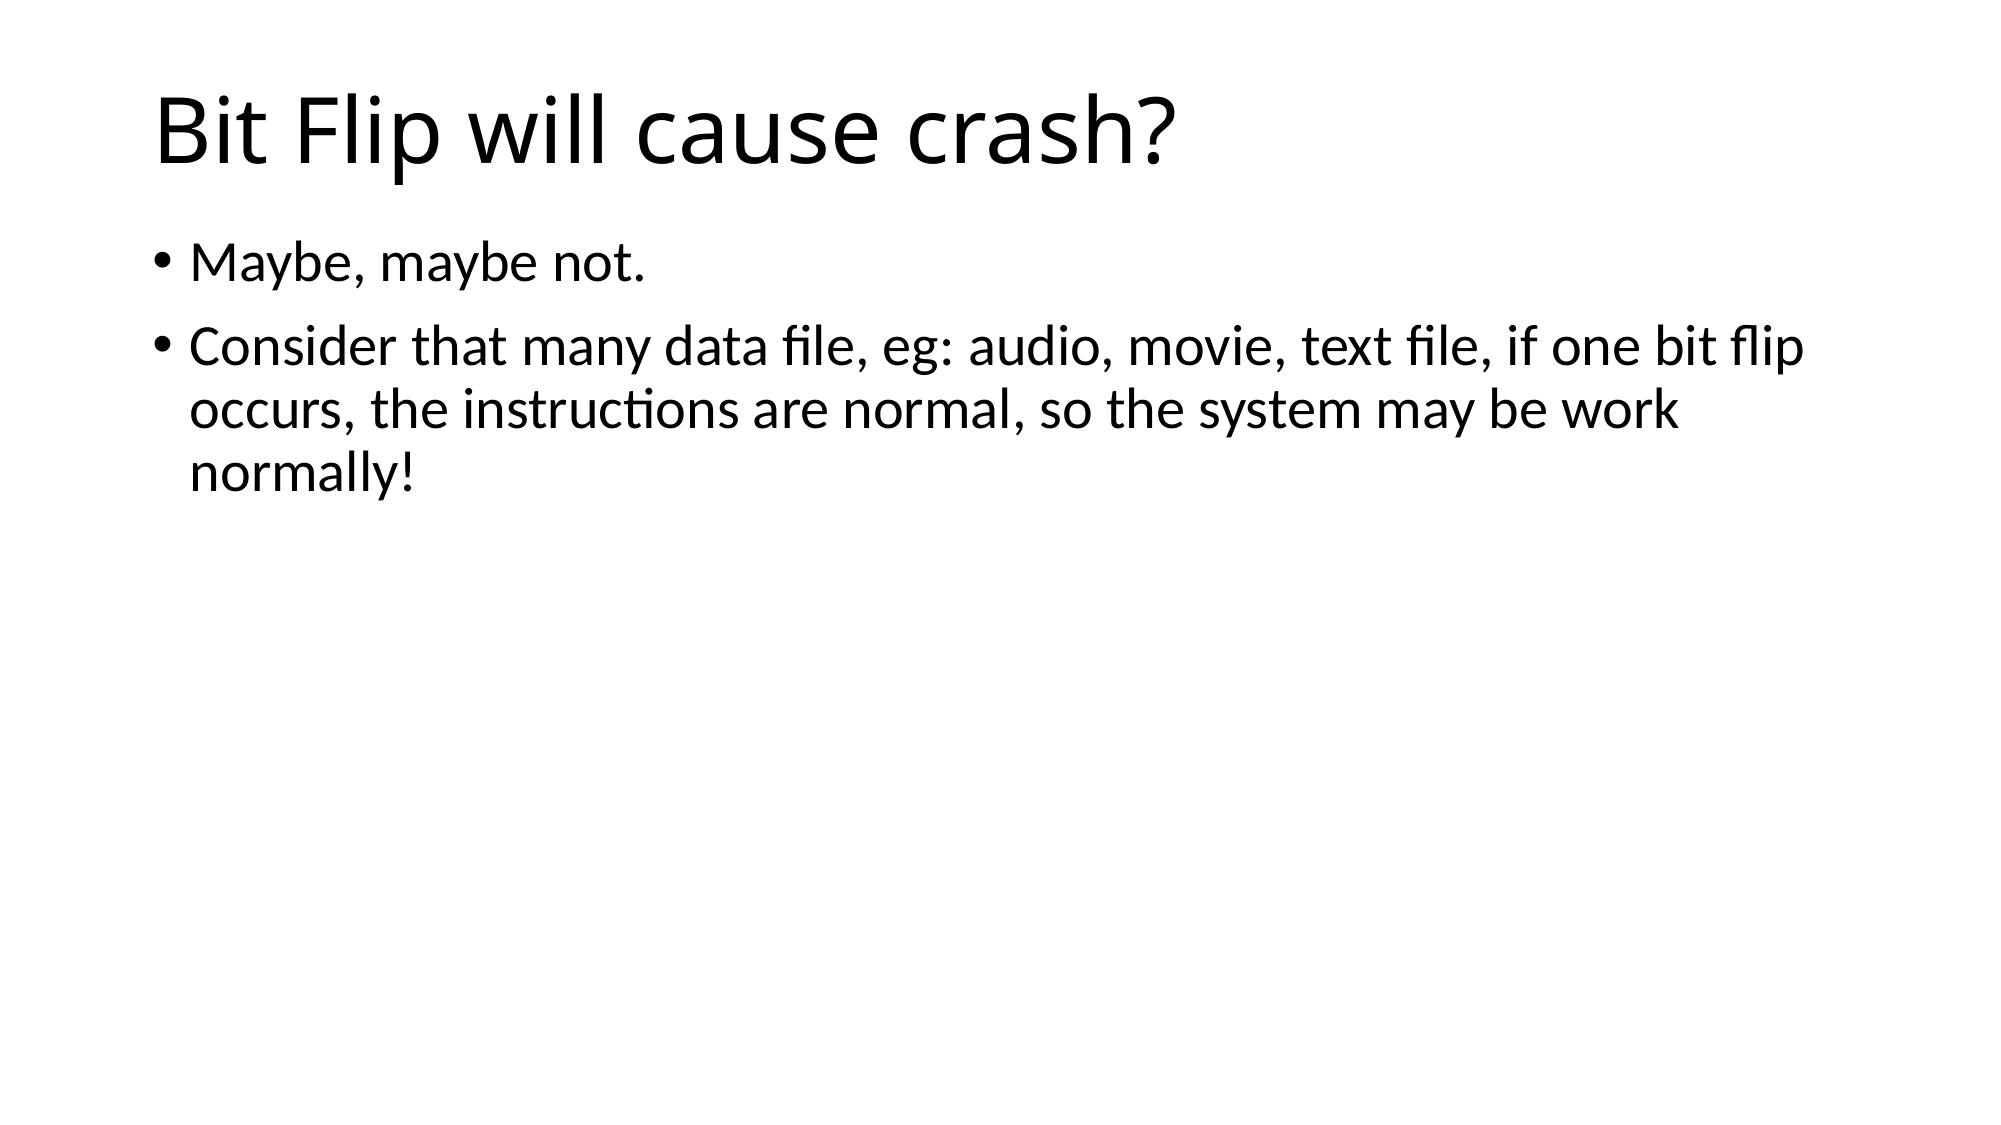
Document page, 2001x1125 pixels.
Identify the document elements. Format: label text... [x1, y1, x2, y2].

title Bit Flip will cause crash? [137, 59, 1863, 208]
list Maybe, maybe not. Consider that many data file, eg: audio, movie, text file, if one bit flip occurs, the instructions are normal, so the system may be work normally! [137, 223, 1863, 1014]
